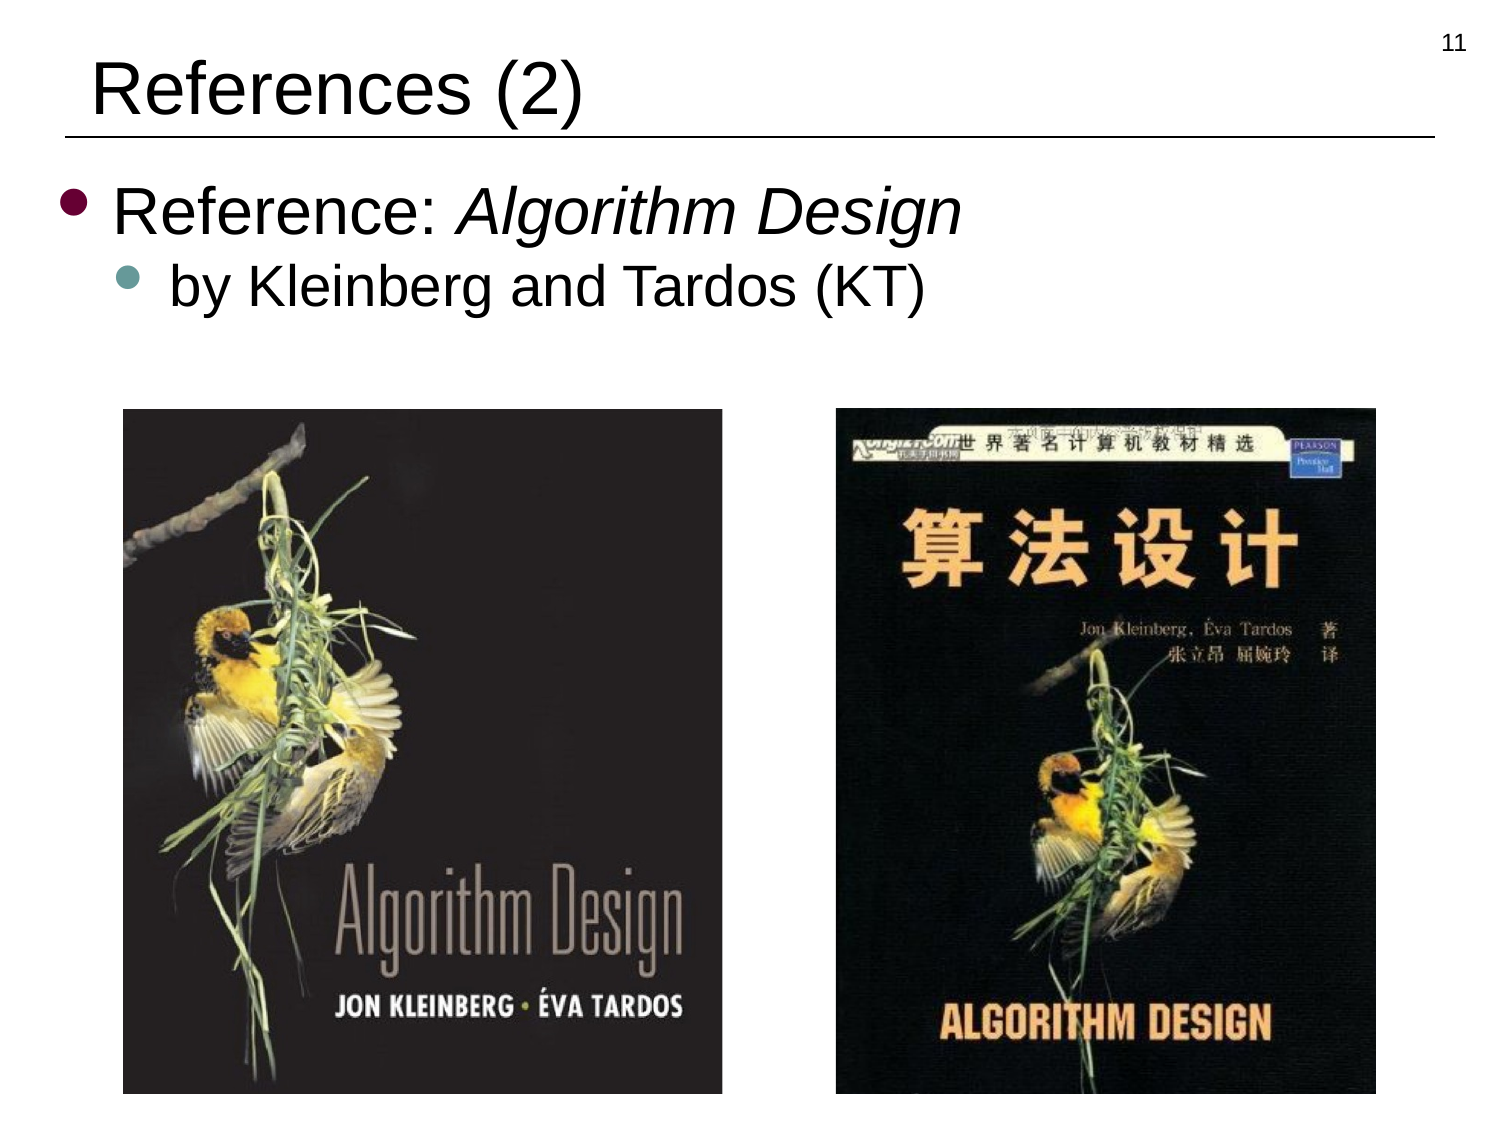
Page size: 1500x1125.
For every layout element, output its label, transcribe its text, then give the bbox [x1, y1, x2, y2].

list Reference: Algorithm Design by Kleinberg and Tardos (KT) [41, 160, 1471, 362]
picture [123, 408, 723, 1095]
picture [835, 408, 1377, 1095]
slide_number 11 [1131, 18, 1483, 62]
title References (2) [75, 20, 1425, 138]
